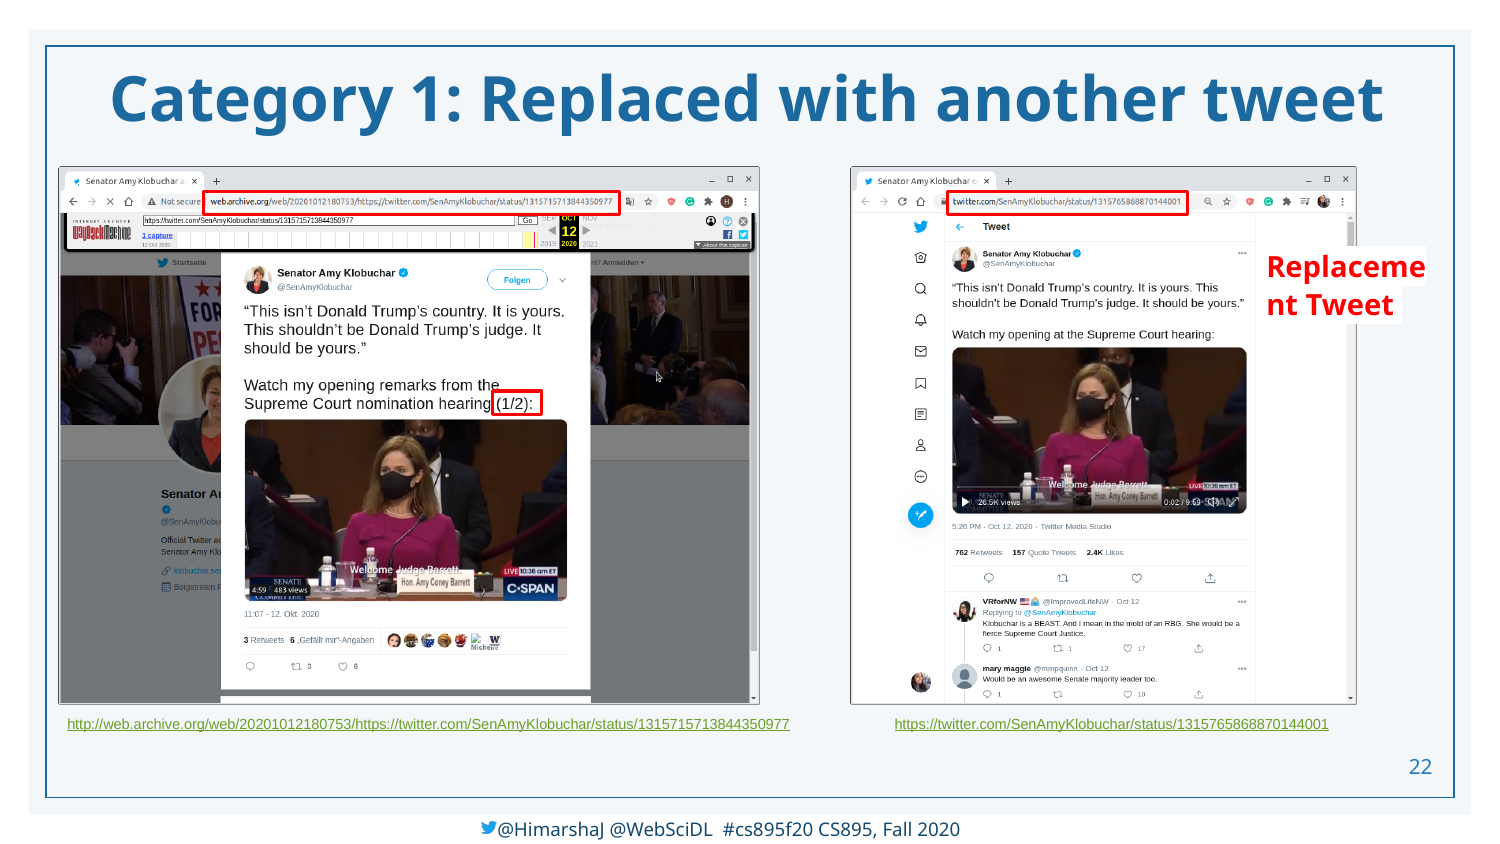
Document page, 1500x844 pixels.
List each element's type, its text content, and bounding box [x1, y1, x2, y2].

text_box Replacement Tweet [1363, 229, 1460, 353]
picture [58, 166, 760, 705]
text_box http://web.archive.org/web/20201012180753/https://twitter.com/SenAmyKlobuchar/status/1315715713844350977 [52, 699, 1029, 844]
slide_number ‹#› [1309, 759, 1444, 788]
title Category 1: Replaced with another tweet [44, 16, 1452, 186]
text_box https://twitter.com/SenAmyKlobuchar/status/1315765868870144001 [1029, 699, 1500, 759]
picture [850, 166, 1358, 705]
